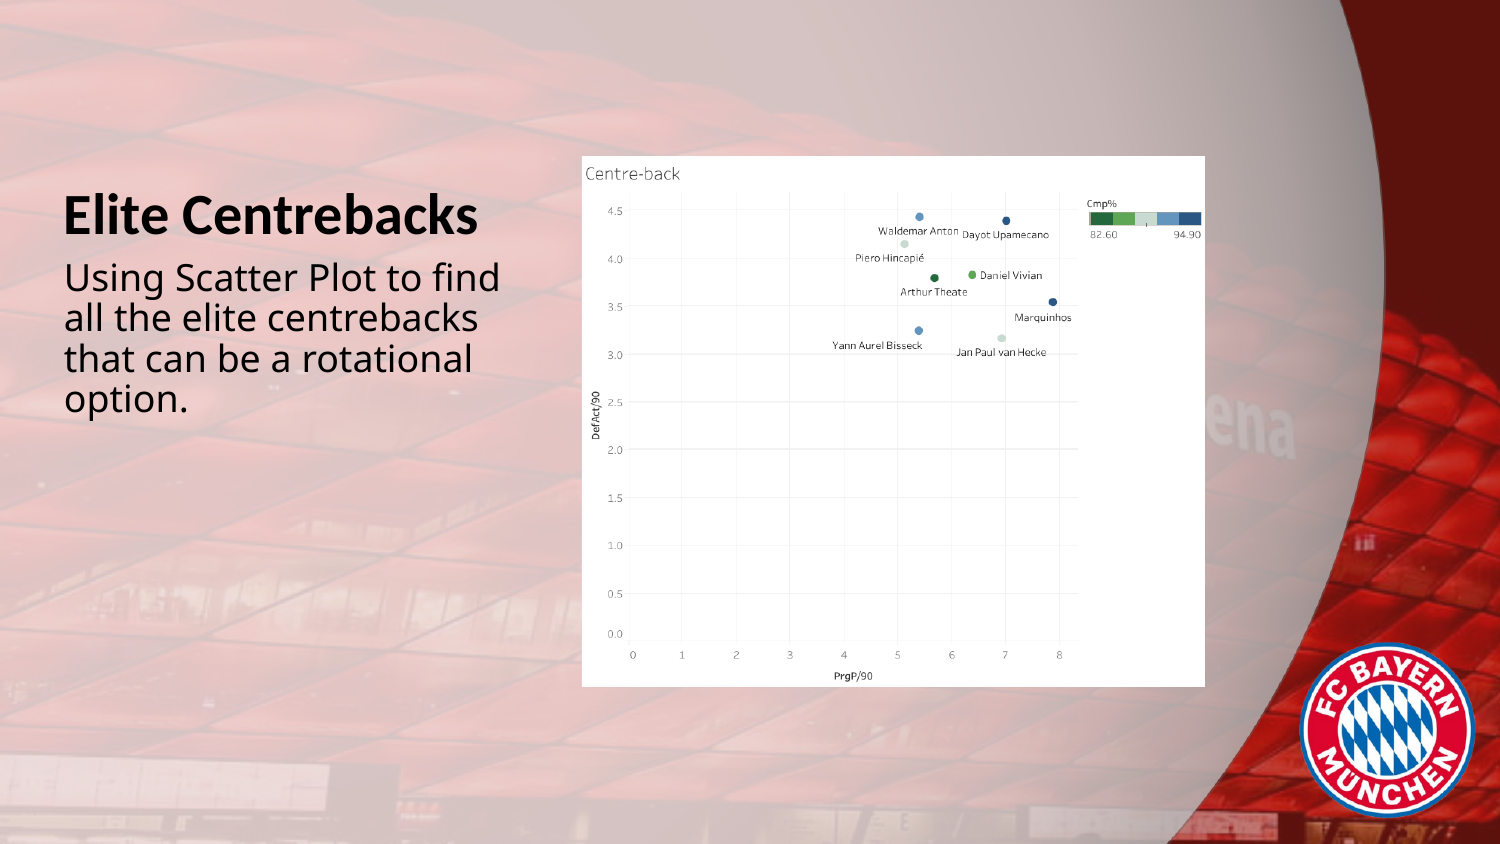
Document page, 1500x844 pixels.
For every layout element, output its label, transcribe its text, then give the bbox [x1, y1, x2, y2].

list Using Scatter Plot to find all the elite centrebacks that can be a rotational option. [52, 253, 537, 723]
title Elite Centrebacks [52, 56, 537, 253]
picture [0, 0, 1500, 844]
